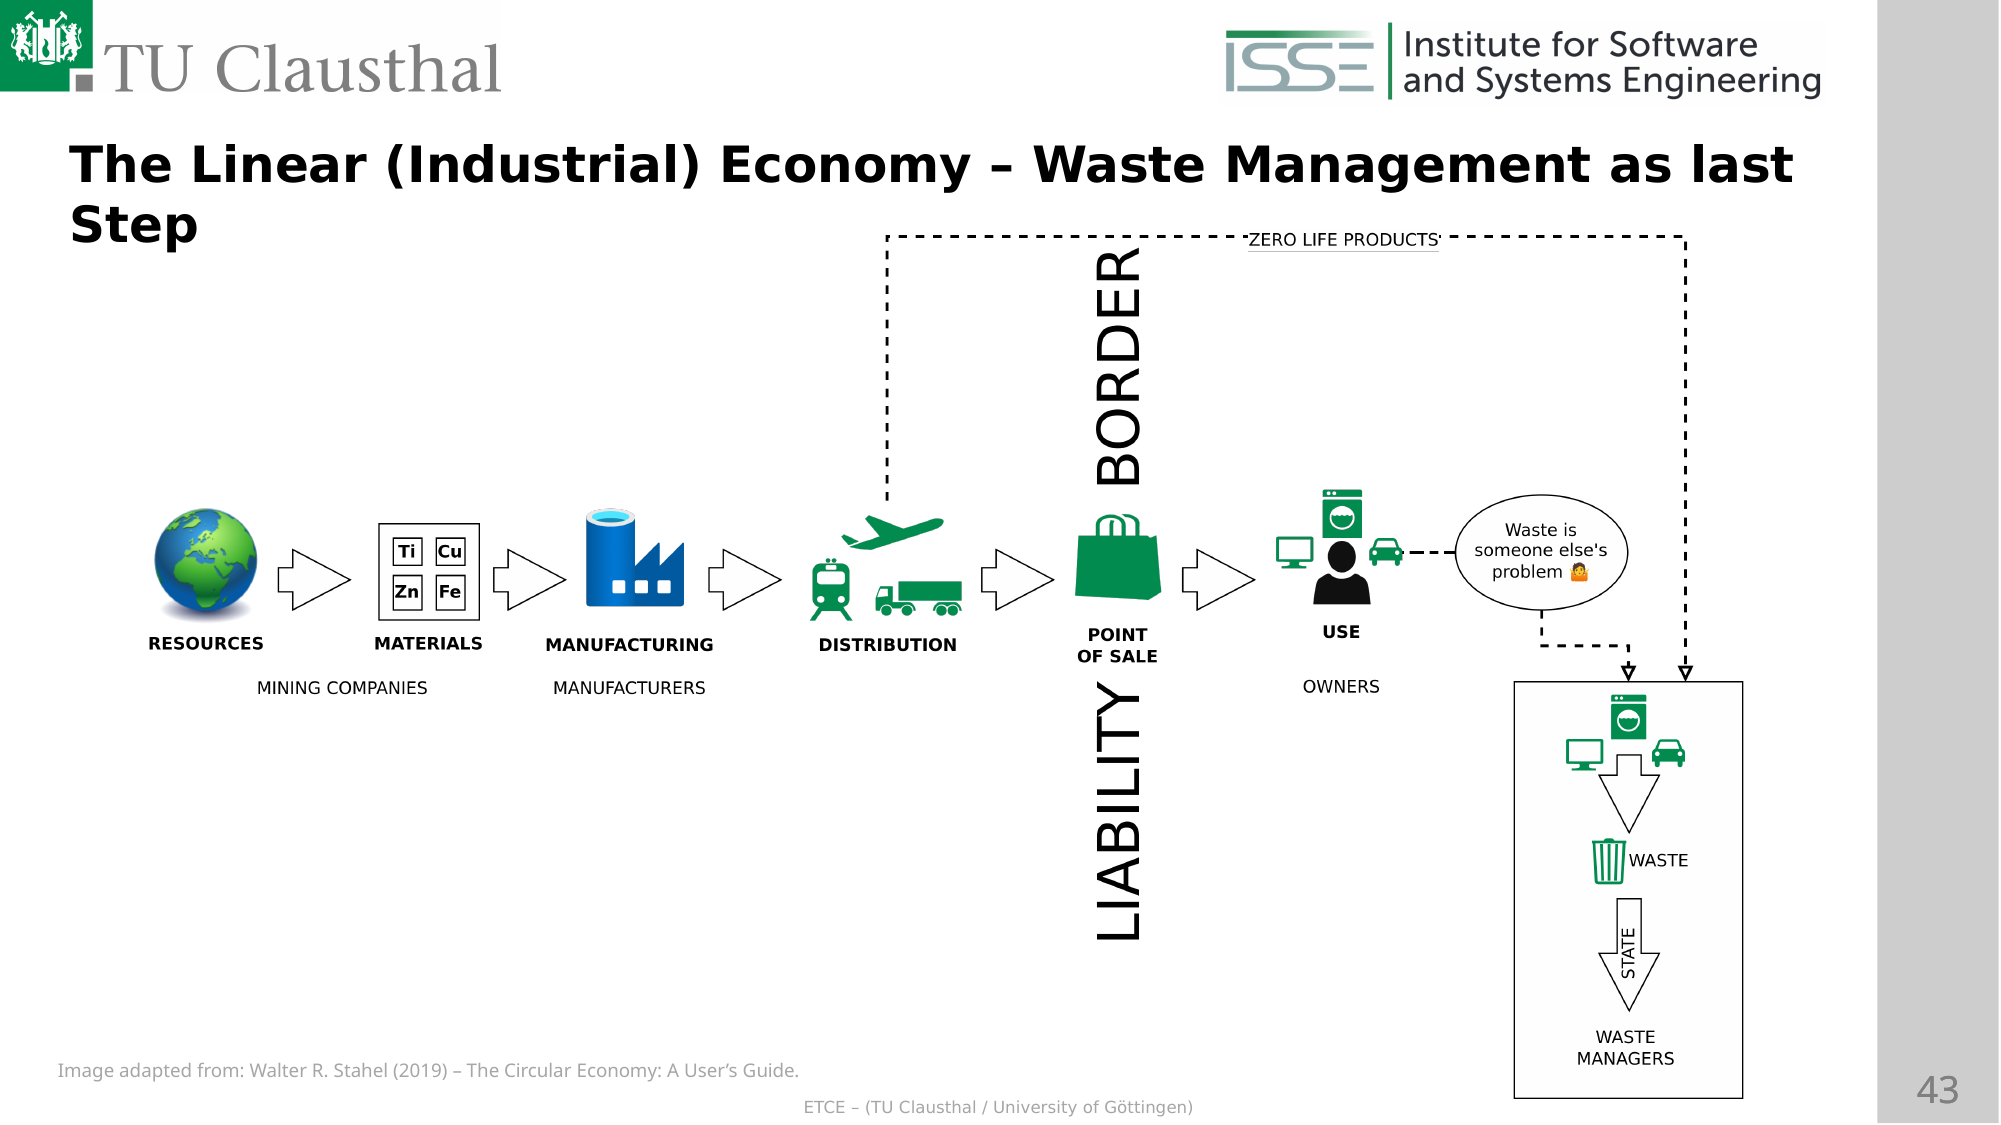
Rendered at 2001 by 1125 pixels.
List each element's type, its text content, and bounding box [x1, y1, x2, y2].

text_box The Linear (Industrial) Economy – Waste Management as last Step [54, 125, 1818, 207]
picture [1218, 22, 1826, 106]
picture [0, 0, 501, 92]
picture [134, 224, 1746, 1099]
text_box Image adapted from: Walter R. Stahel (2019) – The Circular Economy: A User’s Guide. [43, 1051, 134, 1089]
